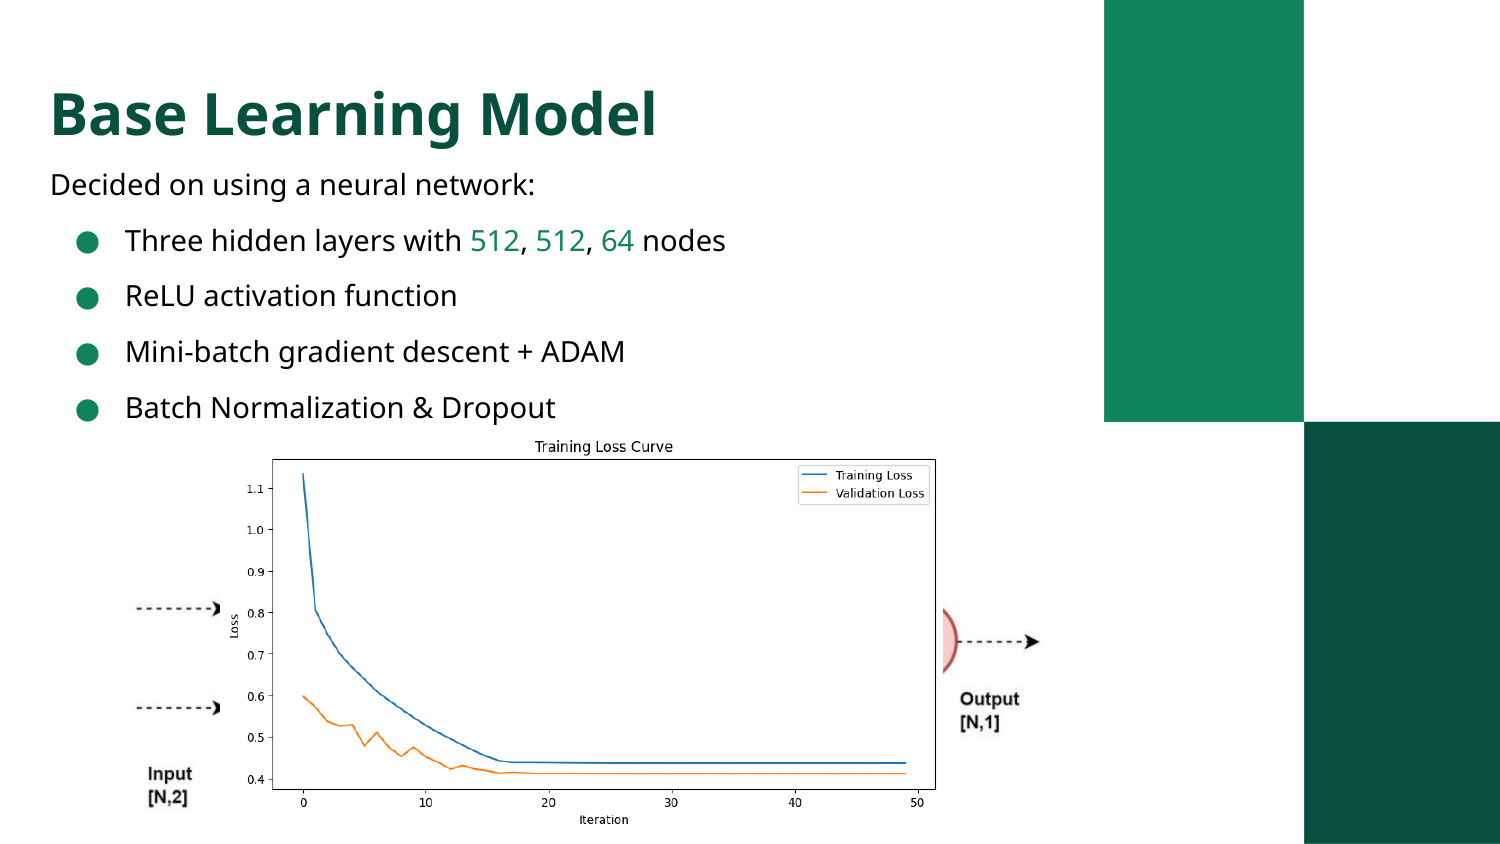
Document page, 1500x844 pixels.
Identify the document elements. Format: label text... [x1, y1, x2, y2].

text_box [1104, 0, 1304, 422]
picture [110, 431, 1053, 834]
text_box [1304, 421, 1500, 844]
list Decided on using a neural network: Three hidden layers with 512, 512, 64 nodes ReLU activation function Mini-batch gradient descent + ADAM Batch Normalization & Dropout [34, 151, 956, 482]
title Base Learning Model [34, 38, 956, 151]
